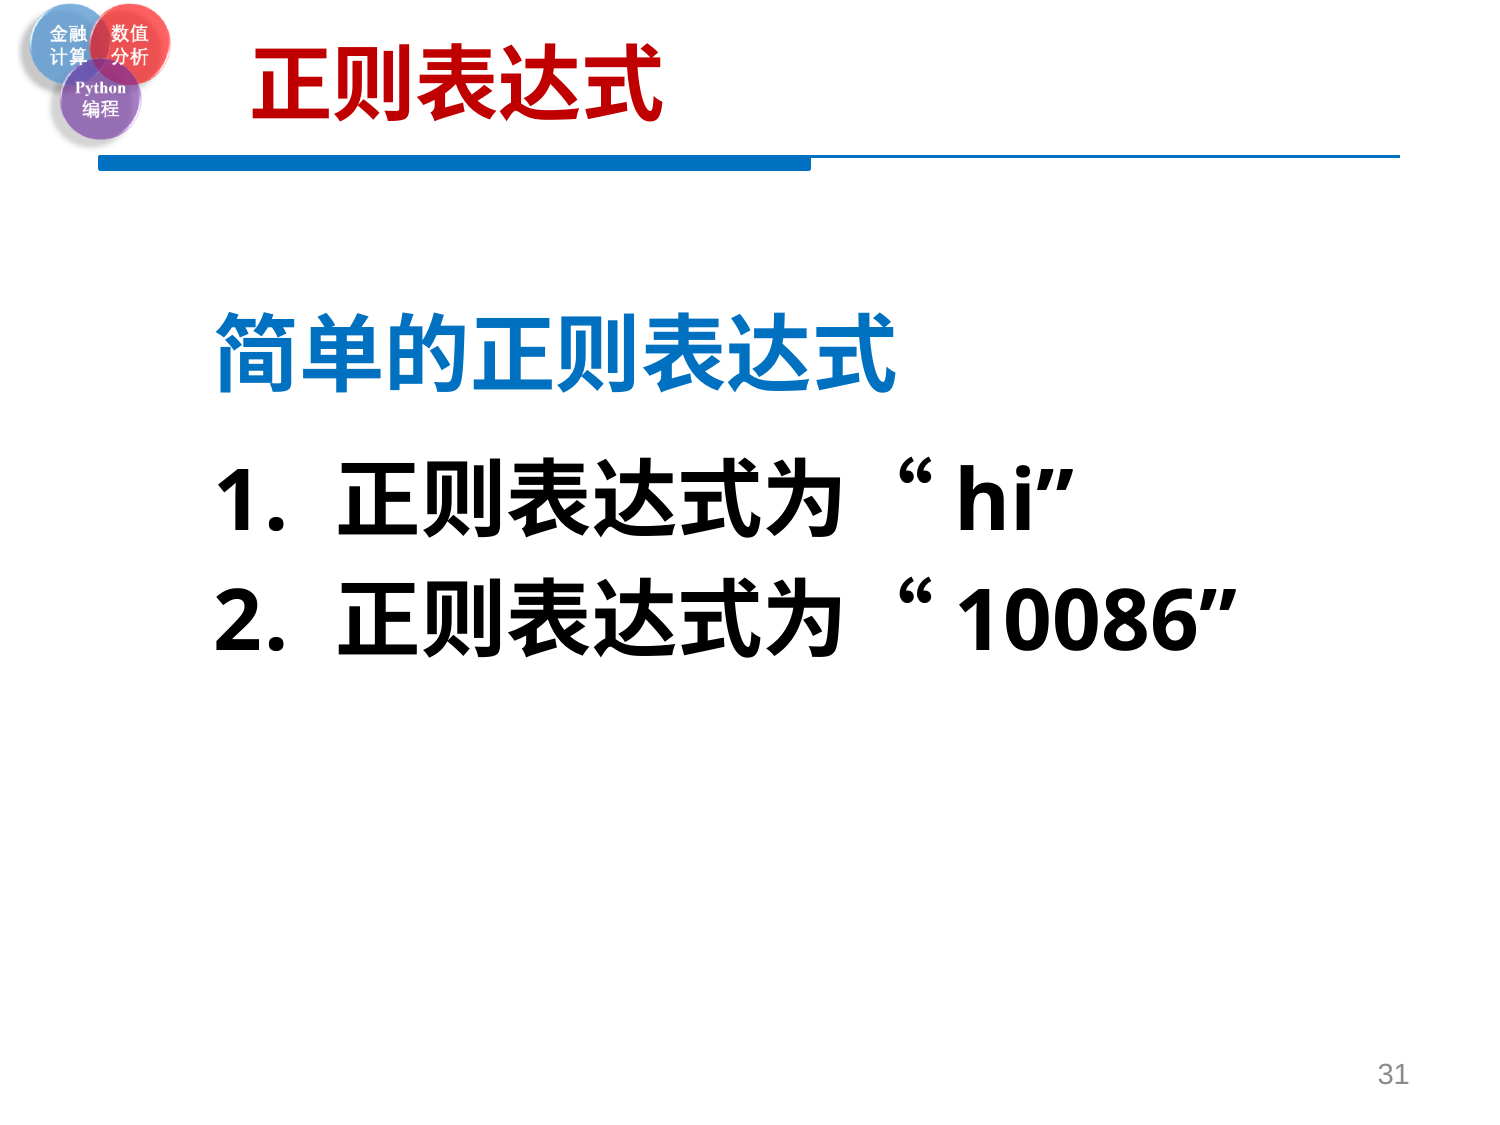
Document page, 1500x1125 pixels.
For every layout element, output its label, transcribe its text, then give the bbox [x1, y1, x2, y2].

picture [17, 0, 172, 154]
text_box 简单的正则表达式 正则表达式为“hi” 正则表达式为“10086” [199, 292, 1348, 750]
slide_number 31 [1074, 1042, 1425, 1103]
text_box 正则表达式 [234, 23, 1418, 139]
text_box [100, 156, 1400, 169]
